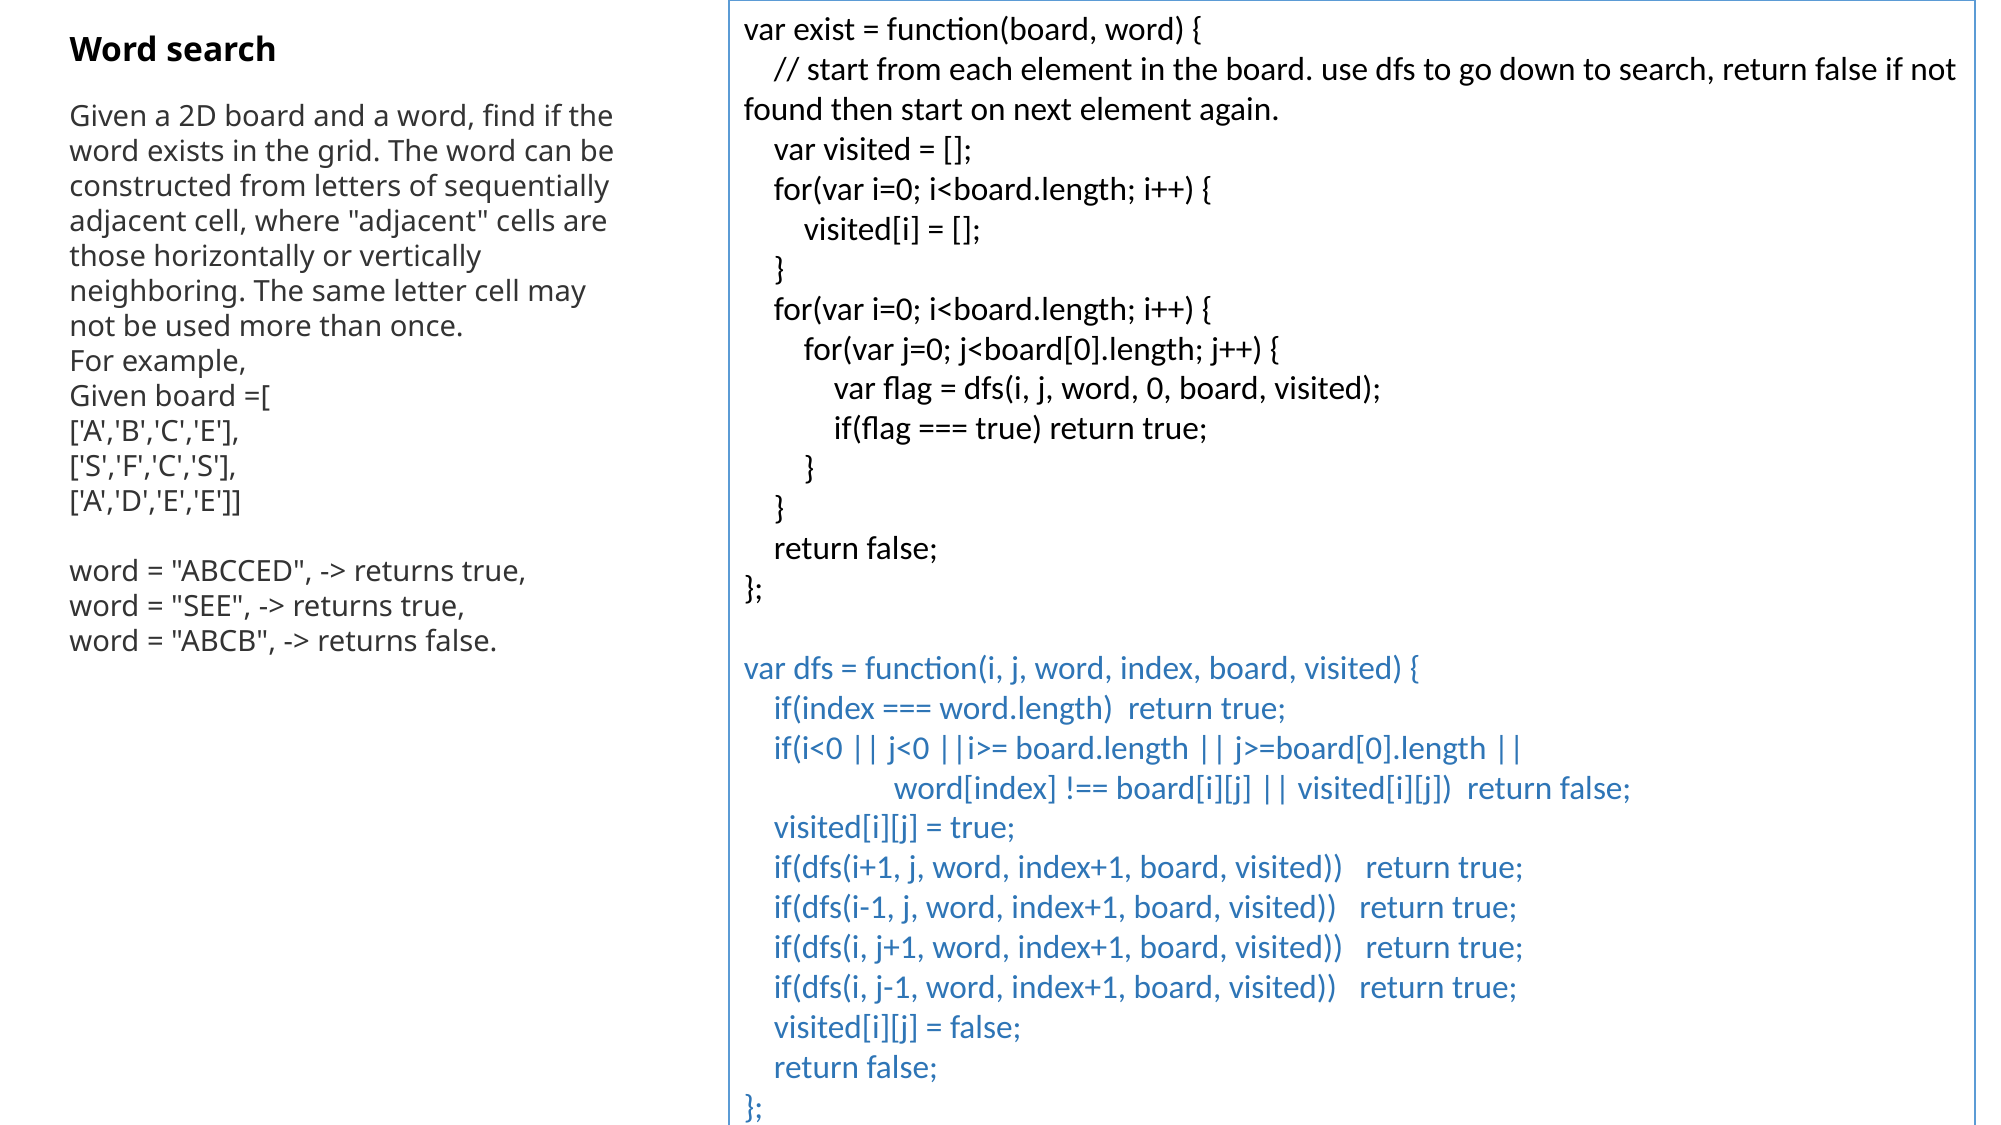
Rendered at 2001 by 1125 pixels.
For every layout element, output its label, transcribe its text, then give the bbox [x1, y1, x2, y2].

text_box Given a 2D board and a word, find if the word exists in the grid. The word can be constructed from letters of sequentially adjacent cell, where "adjacent" cells are those horizontally or vertically neighboring. The same letter cell may not be used more than once. For example, Given board =[ ['A','B','C','E'], ['S','F','C','S'], ['A','D','E','E']] word = "ABCCED", -> returns true, word = "SEE", -> returns true, word = "ABCB", -> returns false. [54, 90, 641, 665]
text_box var exist = function(board, word) { // start from each element in the board. use dfs to go down to search, return false if not found then start on next element again. var visited = []; for(var i=0; i<board.length; i++) { visited[i] = []; } for(var i=0; i<board.length; i++) { for(var j=0; j<board[0].length; j++) { var flag = dfs(i, j, word, 0, board, visited); if(flag === true) return true; } } return false; }; var dfs = function(i, j, word, index, board, visited) { if(index === word.length) return true; if(i<0 || j<0 ||i>= board.length || j>=board[0].length || word[index] !== board[i][j] || visited[i][j]) return false; visited[i][j] = true; if(dfs(i+1, j, word, index+1, board, visited)) return true; if(dfs(i-1, j, word, index+1, board, visited)) return true; if(dfs(i, j+1, word, index+1, board, visited)) return true; if(dfs(i, j-1, word, index+1, board, visited)) return true; visited[i][j] = false; return false; }; [728, 0, 1976, 1125]
title Word search [54, 25, 728, 77]
